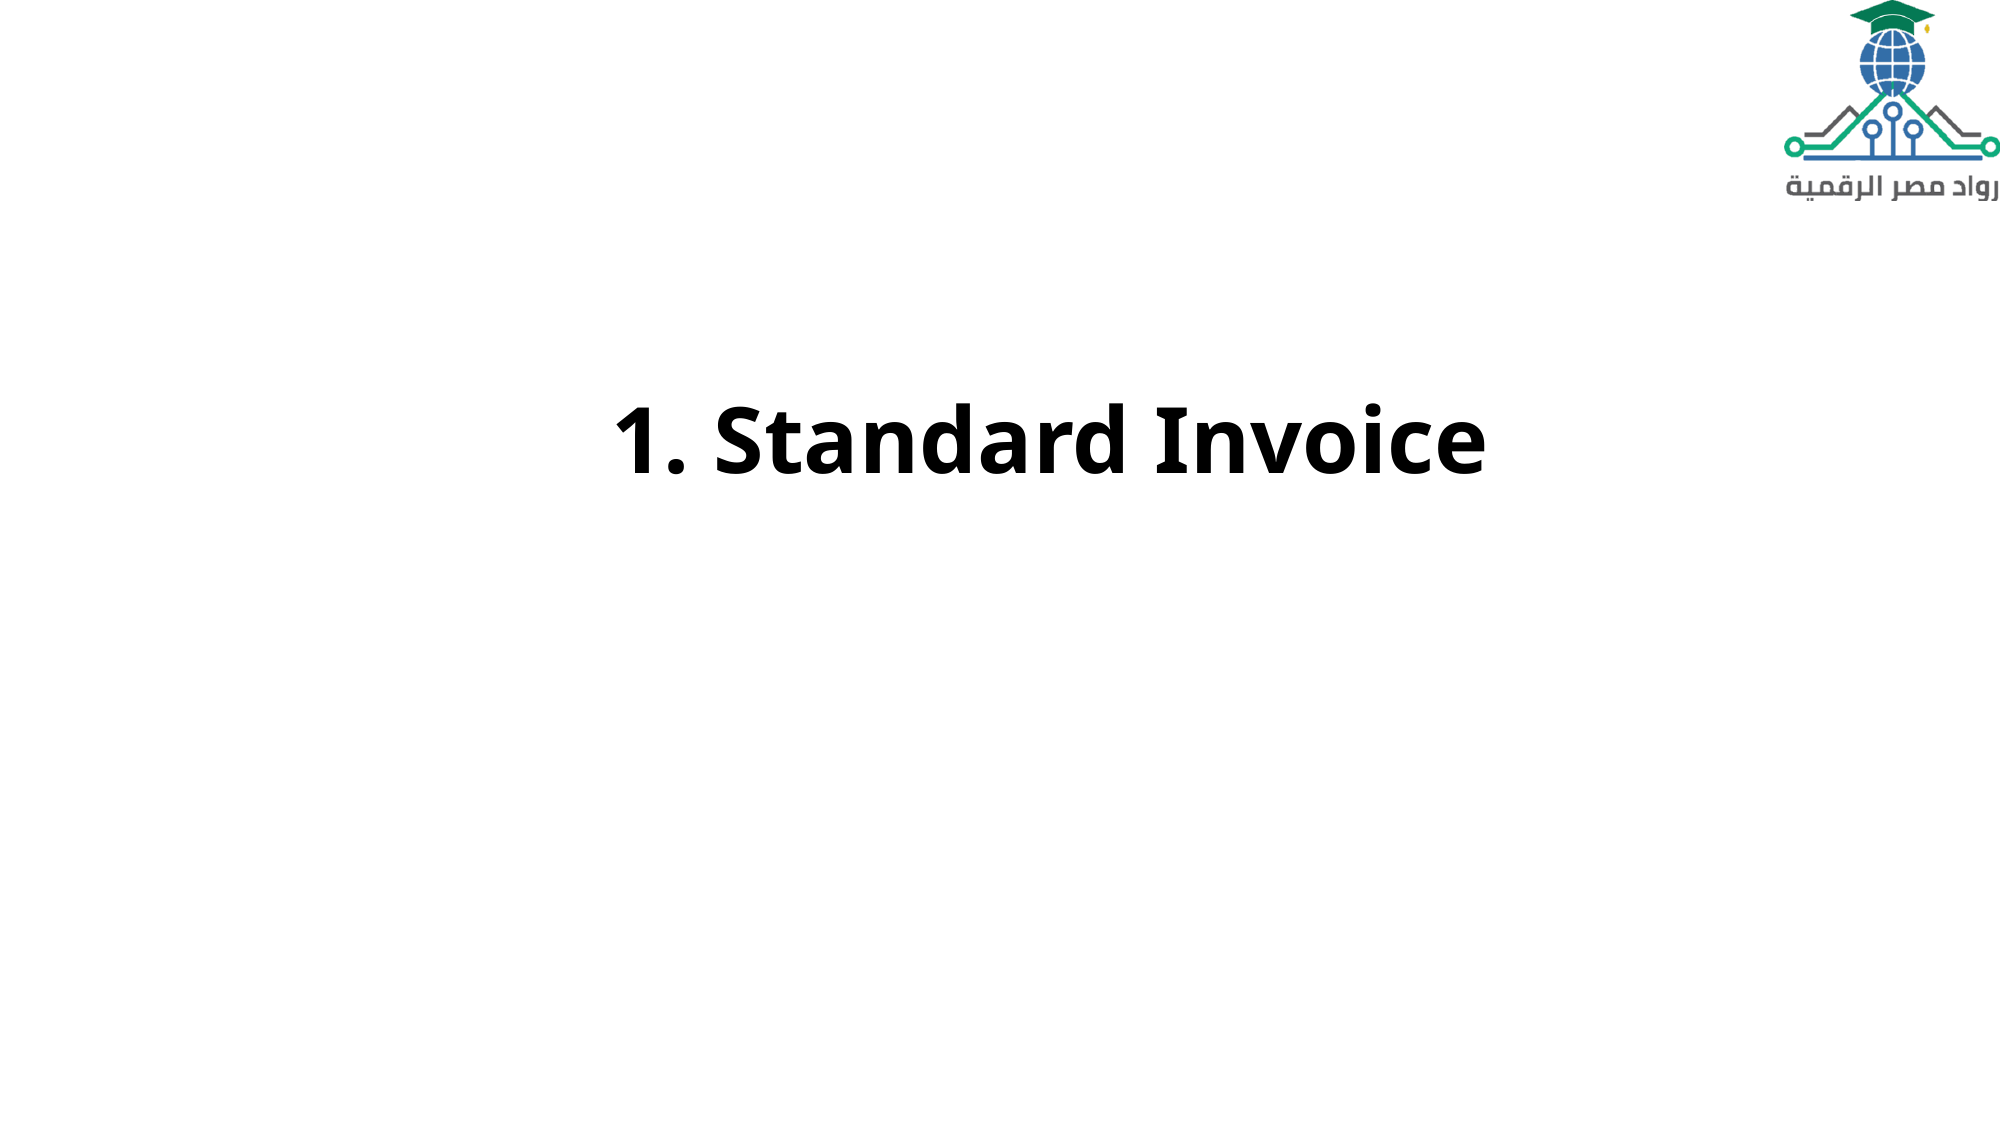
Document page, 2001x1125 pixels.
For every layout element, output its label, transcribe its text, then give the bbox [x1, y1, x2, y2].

picture [1783, 0, 2000, 202]
text_box 1. Standard Invoice [596, 375, 1597, 500]
